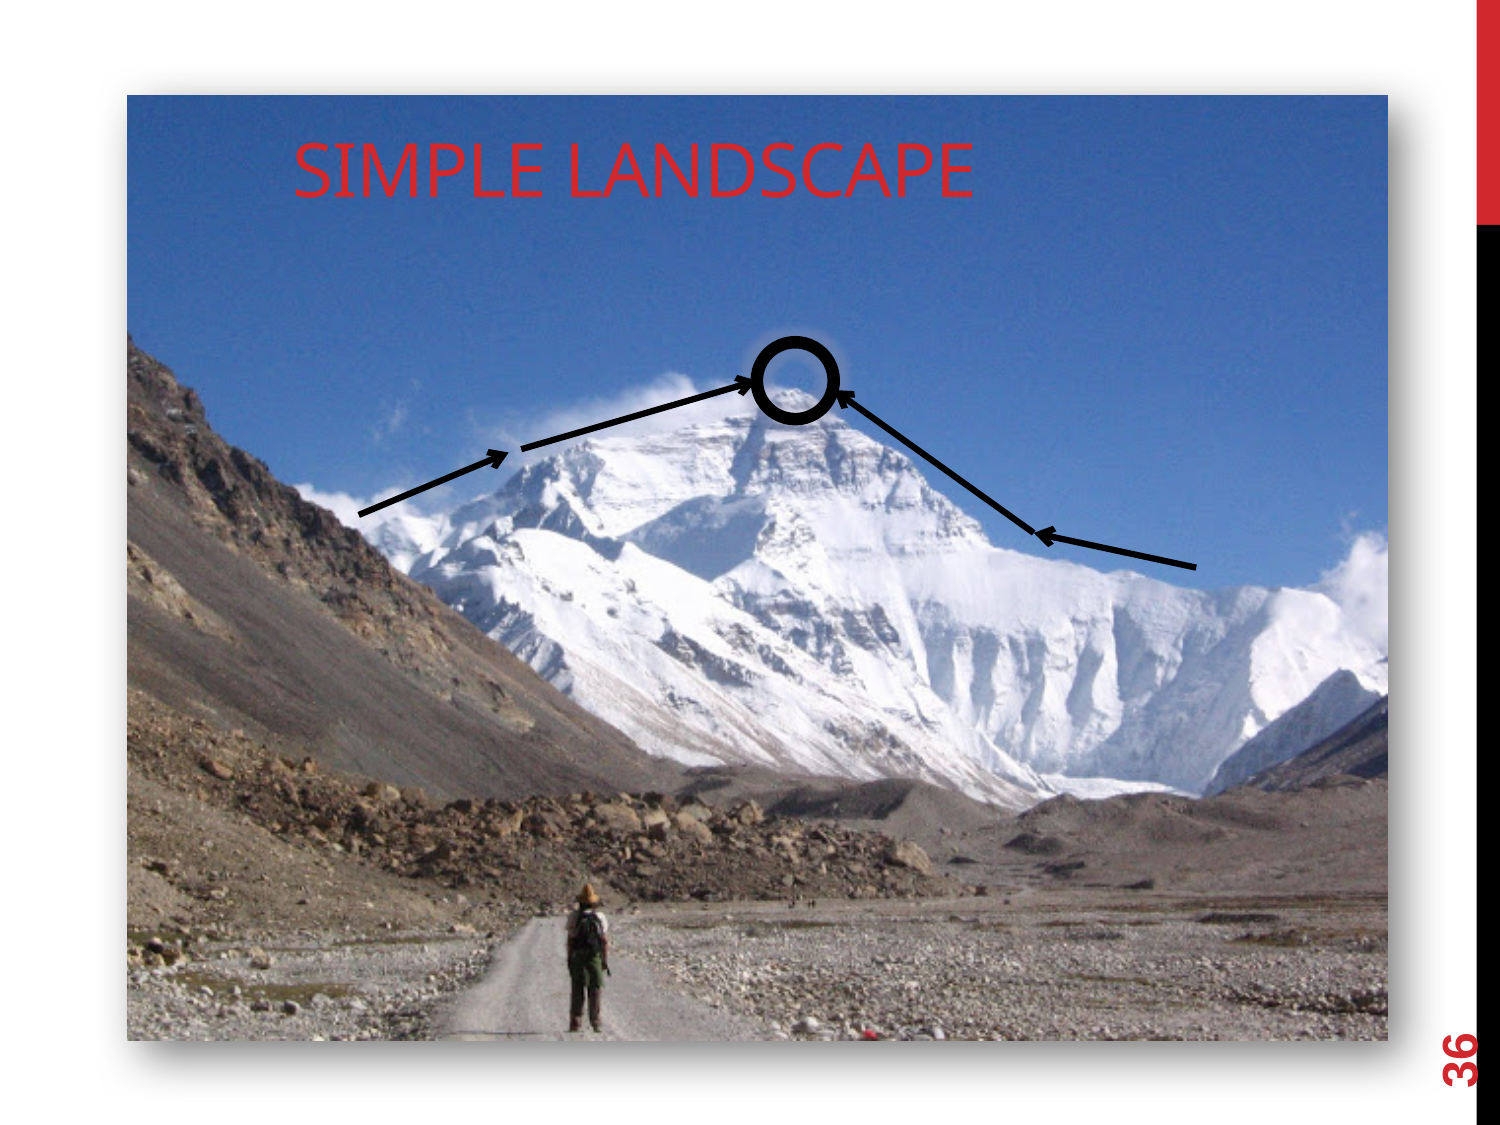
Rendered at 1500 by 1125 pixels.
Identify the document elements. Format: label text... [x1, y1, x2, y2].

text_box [833, 389, 1035, 534]
slide_number 36 [1427, 887, 1488, 1104]
title Simple landscape [107, 0, 1058, 220]
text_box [520, 380, 758, 450]
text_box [1033, 532, 1197, 569]
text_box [358, 451, 510, 516]
picture [126, 94, 1388, 1041]
